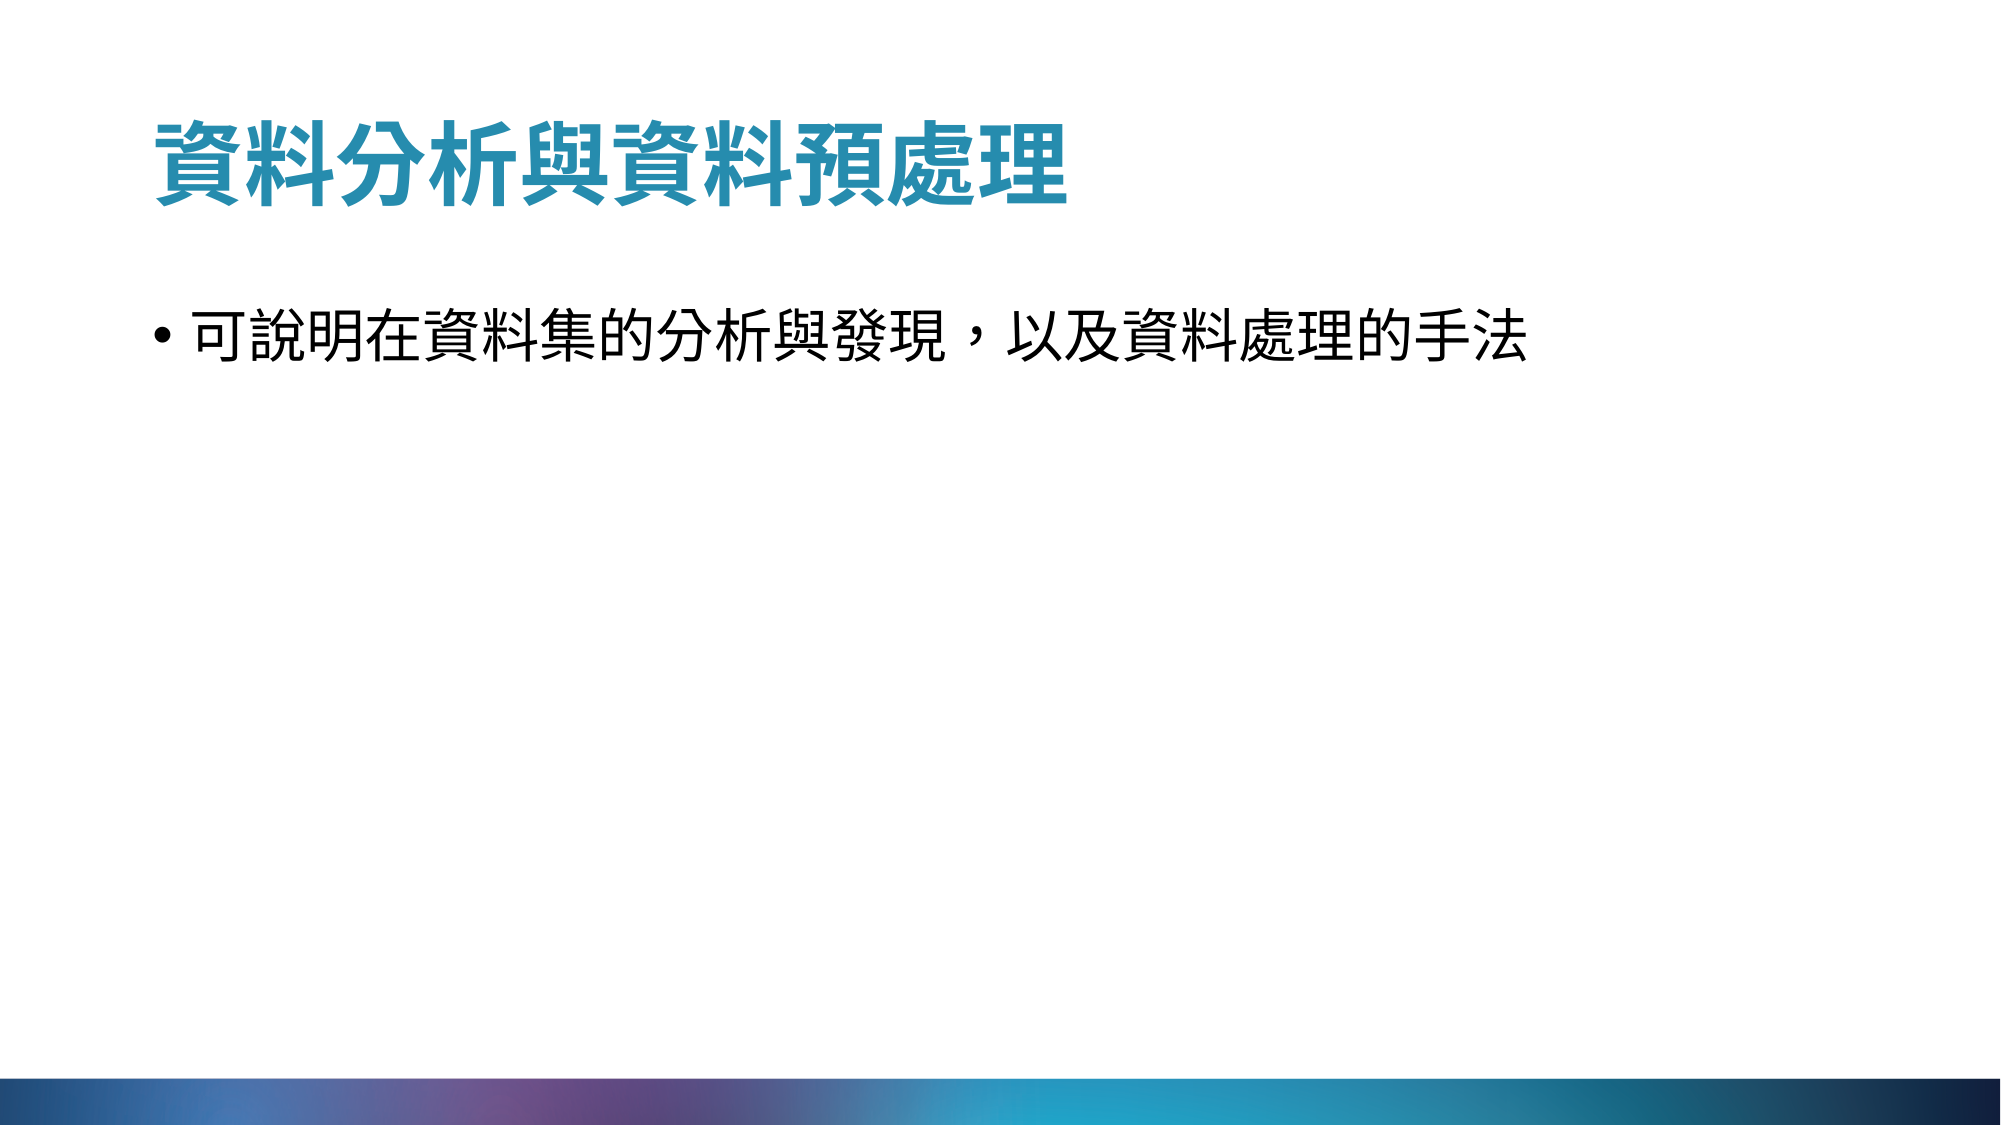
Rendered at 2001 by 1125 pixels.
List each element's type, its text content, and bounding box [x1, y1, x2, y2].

title 資料分析與資料預處理 [137, 59, 1863, 278]
list 可說明在資料集的分析與發現，以及資料處理的手法 [137, 299, 1863, 1014]
picture [0, 0, 2001, 1125]
